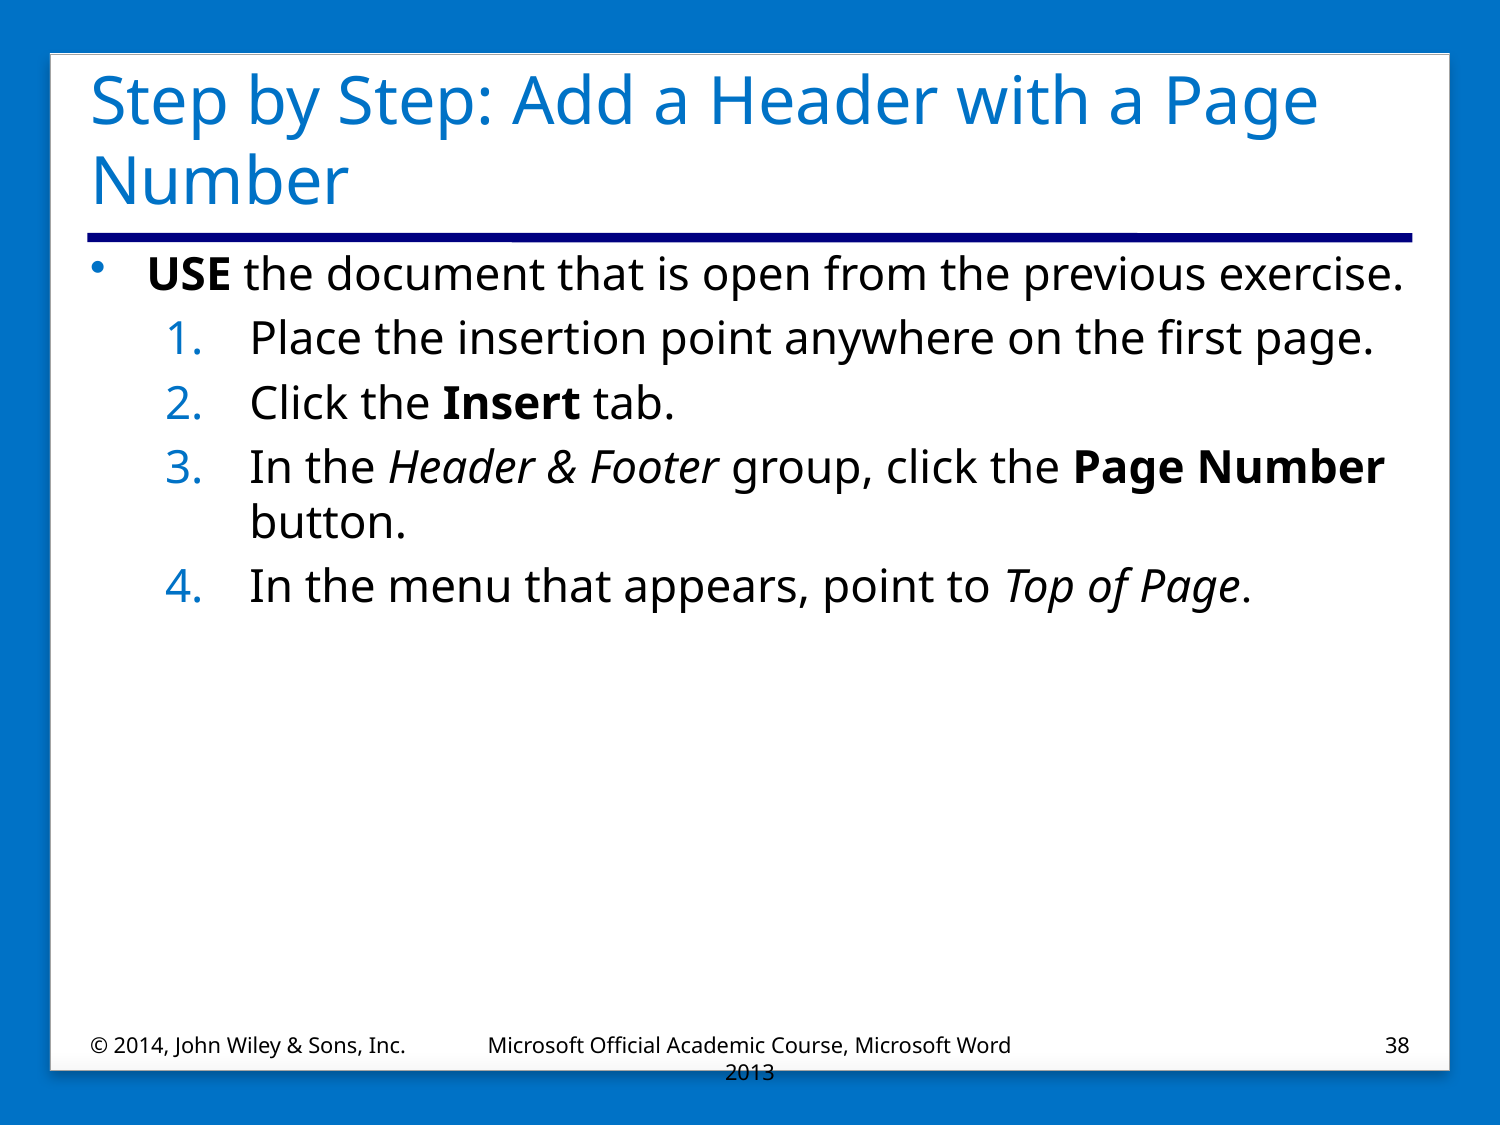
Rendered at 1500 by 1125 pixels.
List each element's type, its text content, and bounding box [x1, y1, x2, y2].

slide_number 38 [1074, 1024, 1426, 1103]
title Step by Step: Add a Header with a Page Number [74, 74, 1426, 226]
list USE the document that is open from the previous exercise. Place the insertion point anywhere on the first page. Click the Insert tab. In the Header & Footer group, click the Page Number button. In the menu that appears, point to Top of Page. [75, 237, 1425, 1063]
footer Microsoft Official Academic Course, Microsoft Word 2013 [449, 1024, 1051, 1103]
slide_number © 2014, John Wiley & Sons, Inc. [74, 1024, 426, 1103]
